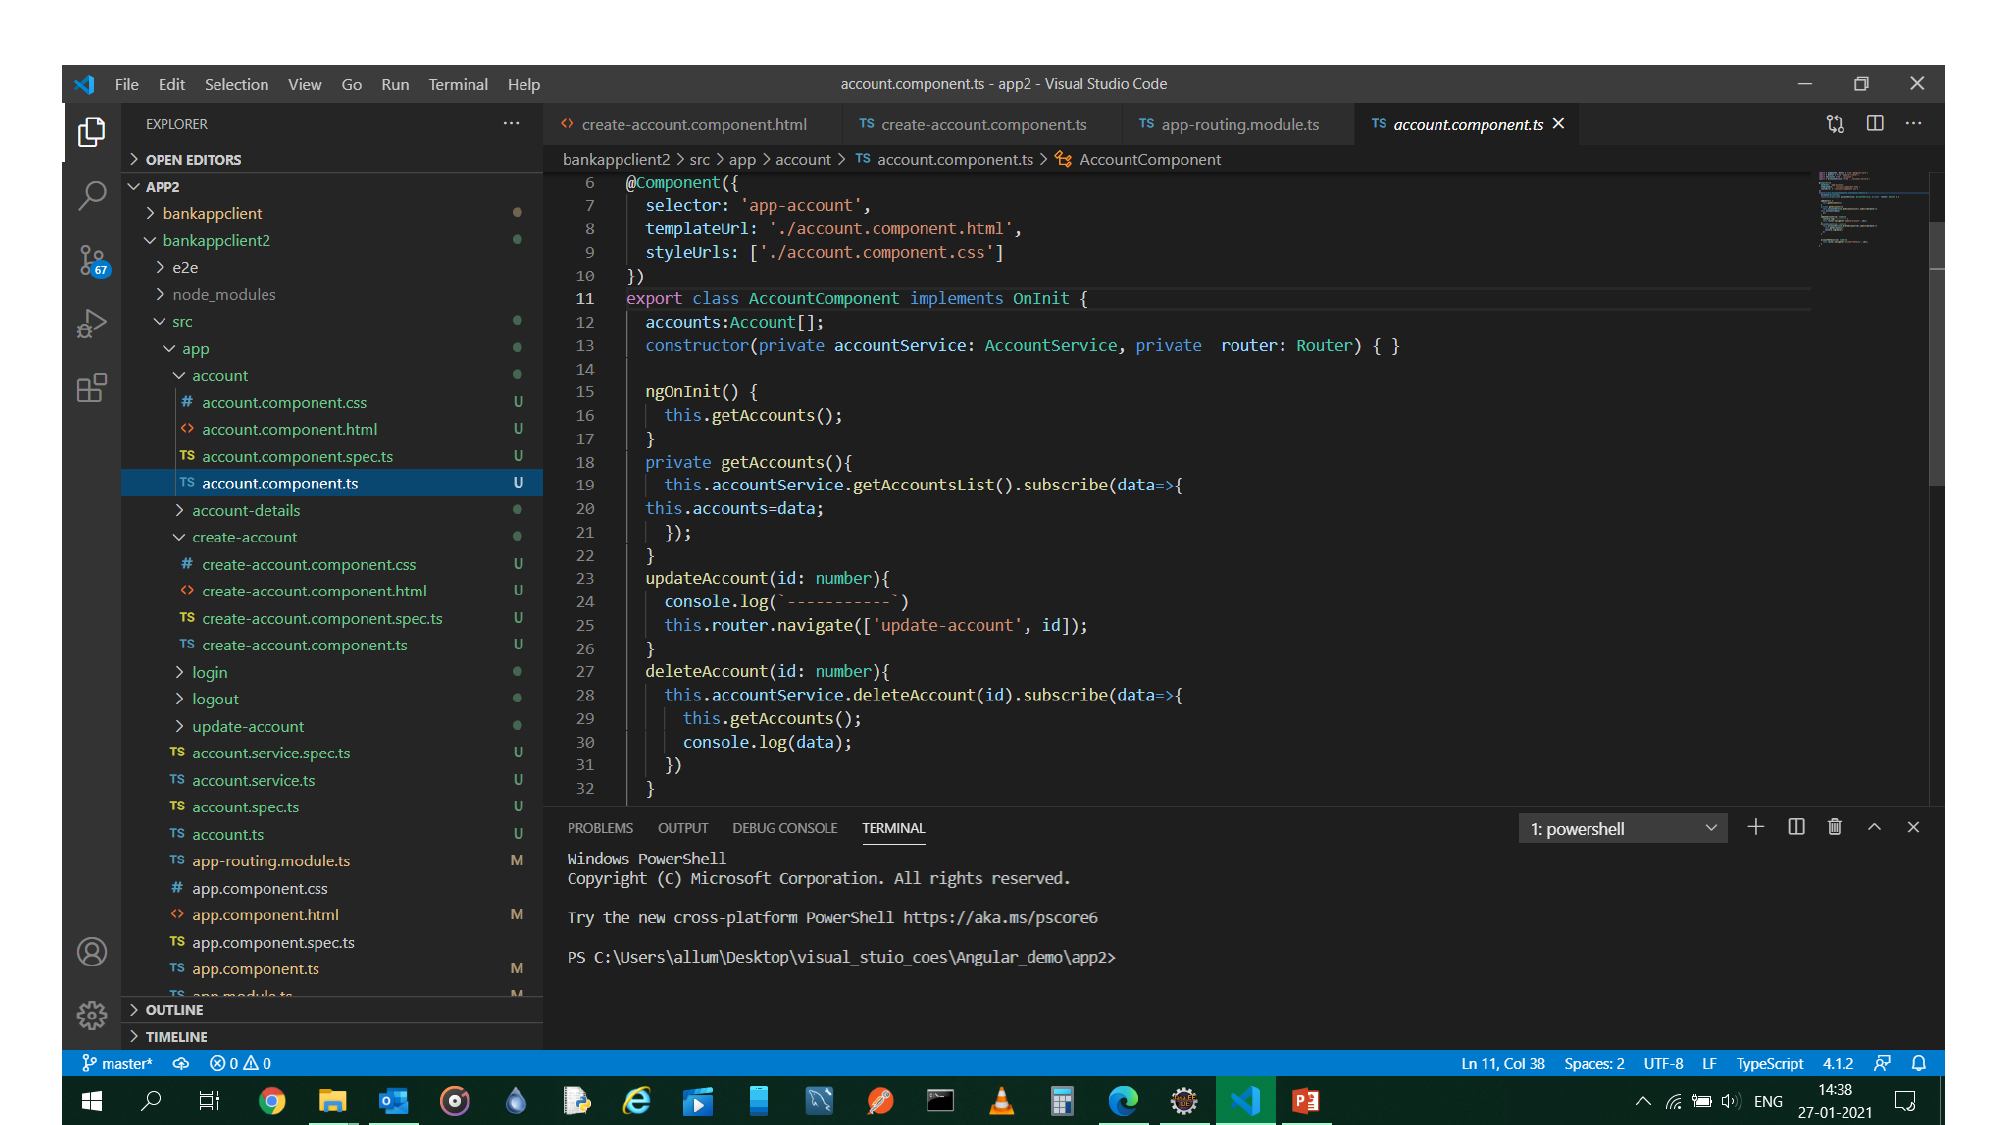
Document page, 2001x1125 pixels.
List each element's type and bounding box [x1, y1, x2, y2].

picture [62, 65, 1945, 1125]
